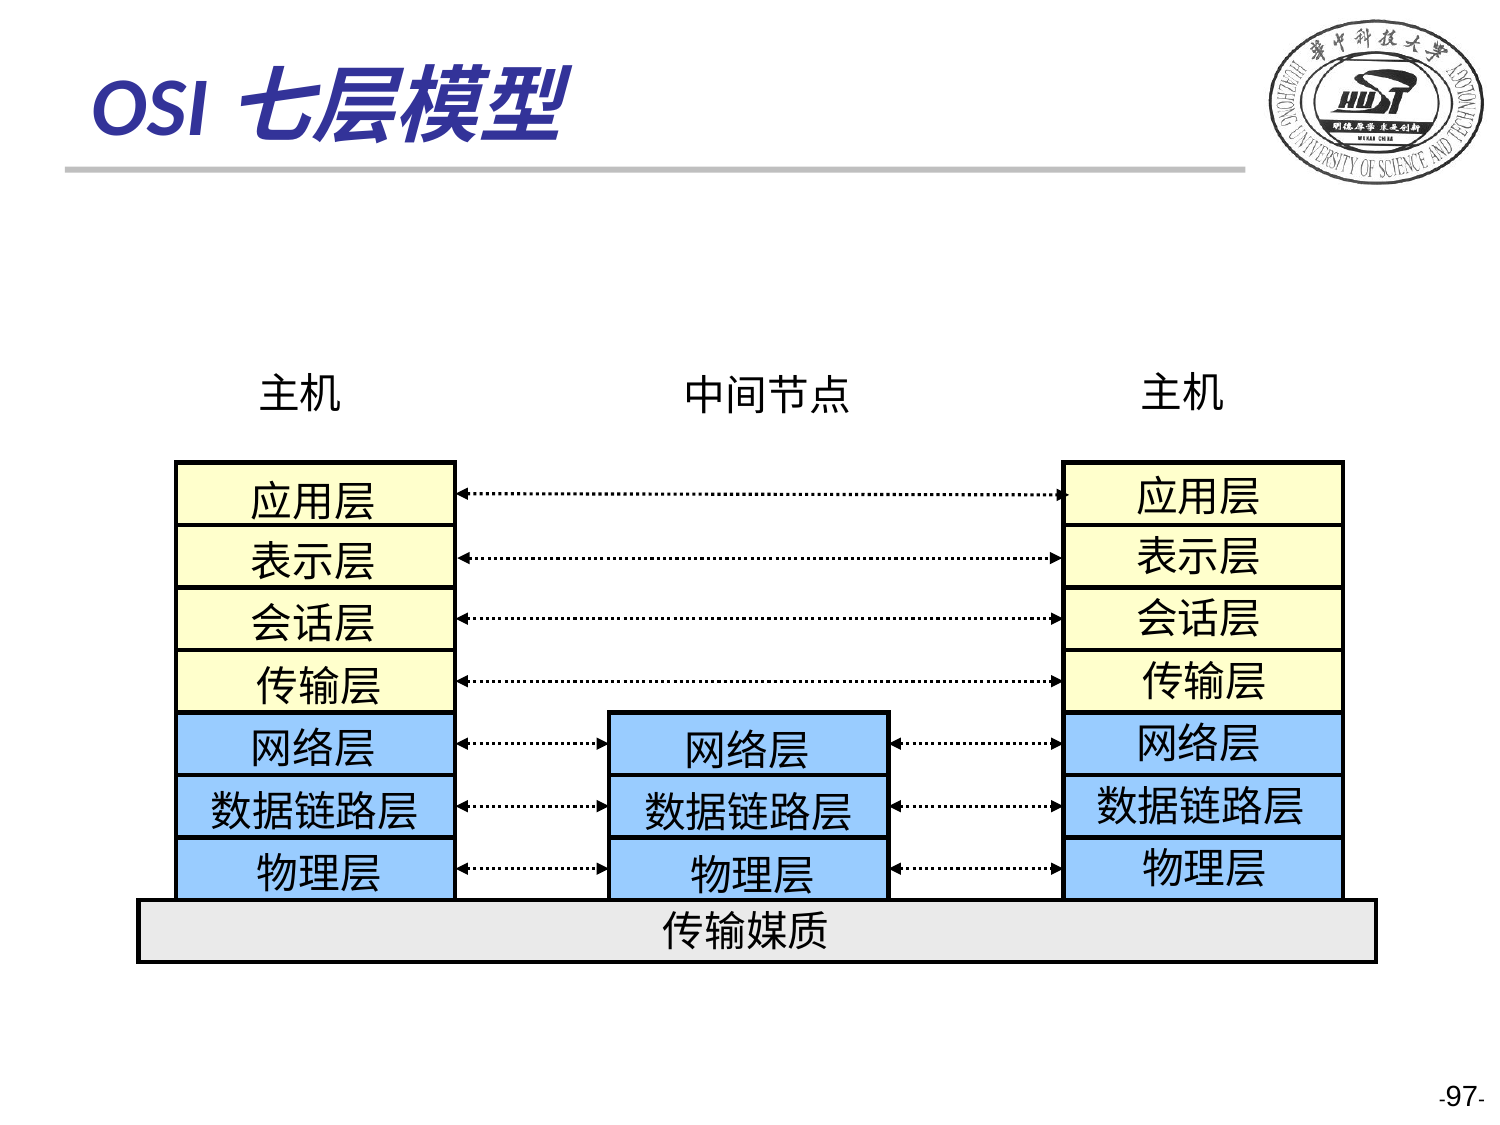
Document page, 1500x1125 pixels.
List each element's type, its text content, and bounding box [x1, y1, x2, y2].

title OSI七层模型 [76, 42, 1315, 160]
text_box -97- [1149, 1070, 1500, 1125]
picture [1257, 18, 1489, 185]
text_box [138, 358, 1377, 963]
